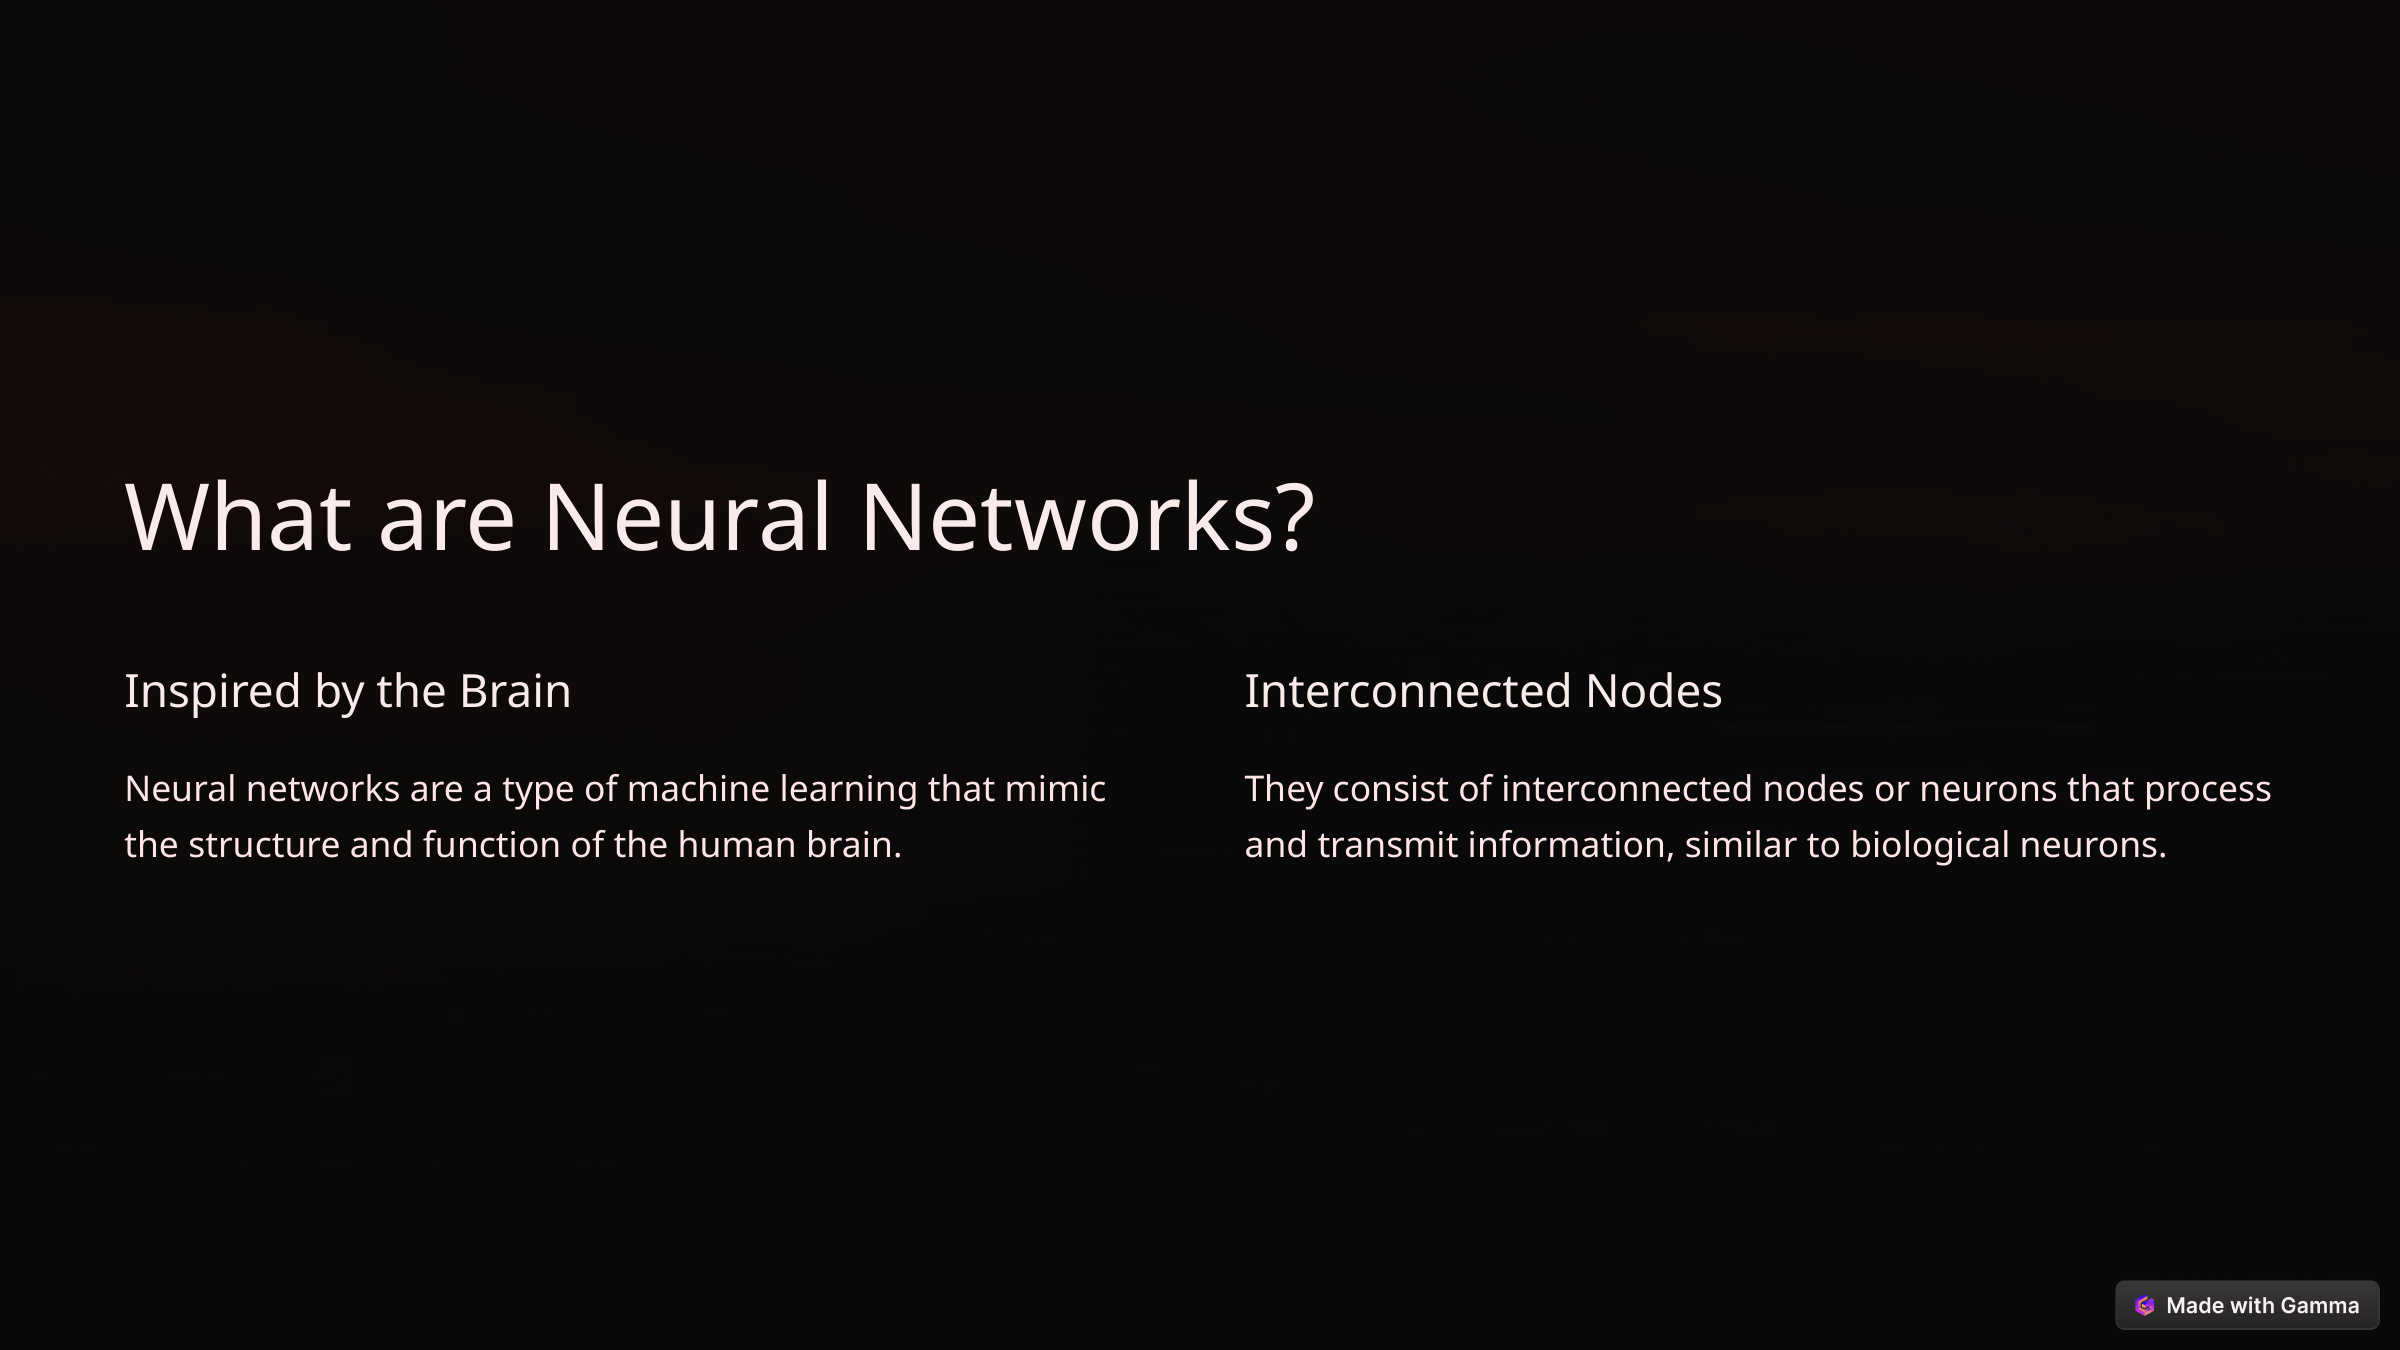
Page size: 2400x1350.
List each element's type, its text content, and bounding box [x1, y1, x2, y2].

text_box Interconnected Nodes [1244, 657, 1872, 717]
text_box Neural networks are a type of machine learning that mimic the structure and function of the human brain. [124, 751, 1157, 866]
text_box They consist of interconnected nodes or neurons that process and transmit information, similar to biological neurons. [1244, 751, 2277, 866]
text_box Inspired by the Brain [124, 657, 698, 717]
text_box What are Neural Networks? [124, 452, 1629, 570]
picture [2106, 1271, 2389, 1339]
